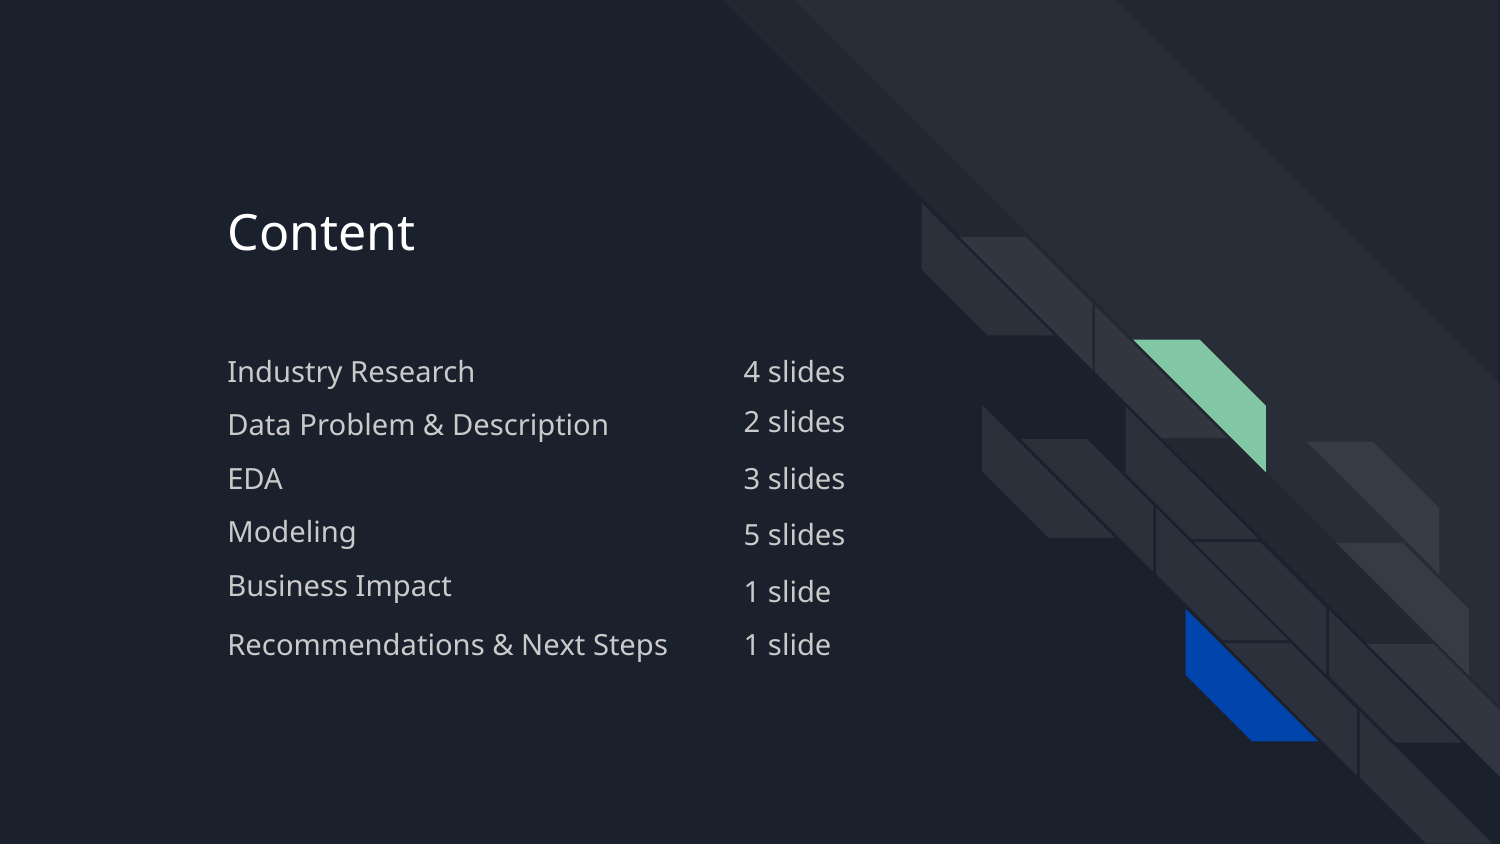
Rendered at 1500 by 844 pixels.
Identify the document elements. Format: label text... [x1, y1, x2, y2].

text_box Business Impact [212, 557, 708, 611]
text_box 4 slides [728, 344, 1224, 394]
text_box 5 slides [728, 507, 1224, 561]
text_box 1 slide [728, 563, 1224, 617]
title Content [212, 185, 1368, 266]
text_box Data Problem & Description [212, 397, 708, 450]
text_box Industry Research [212, 344, 708, 397]
text_box Modeling [212, 504, 708, 557]
text_box 2 slides [728, 394, 1224, 448]
text_box 3 slides [728, 450, 1224, 505]
text_box Recommendations & Next Steps [212, 611, 750, 677]
text_box EDA [212, 450, 708, 504]
text_box 1 slide [728, 617, 1224, 671]
